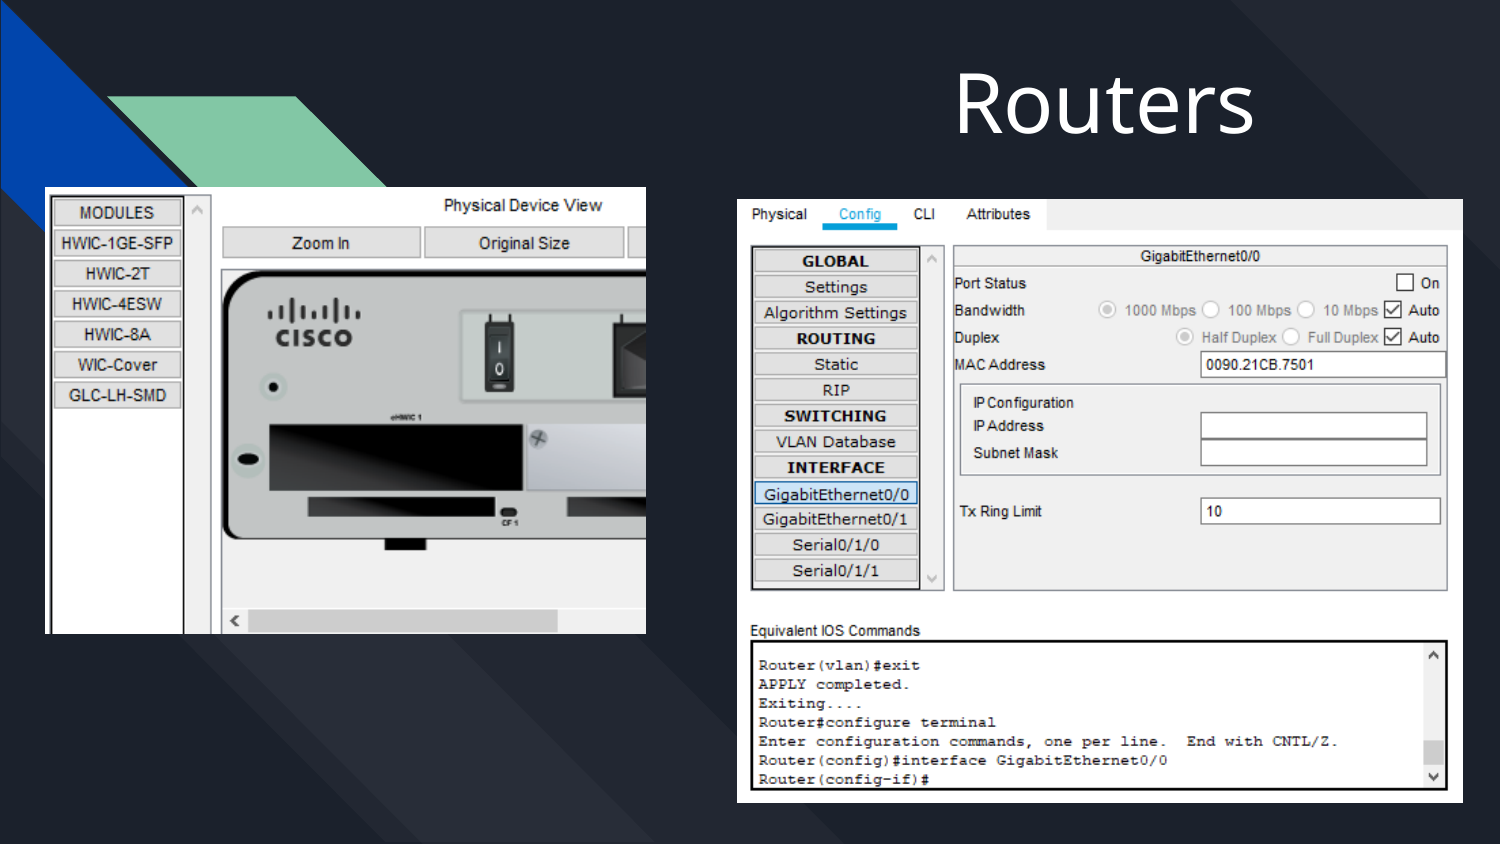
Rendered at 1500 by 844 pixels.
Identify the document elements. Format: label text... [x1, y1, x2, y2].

picture [737, 199, 1463, 804]
title Routers [937, 35, 1500, 295]
picture [44, 187, 646, 634]
